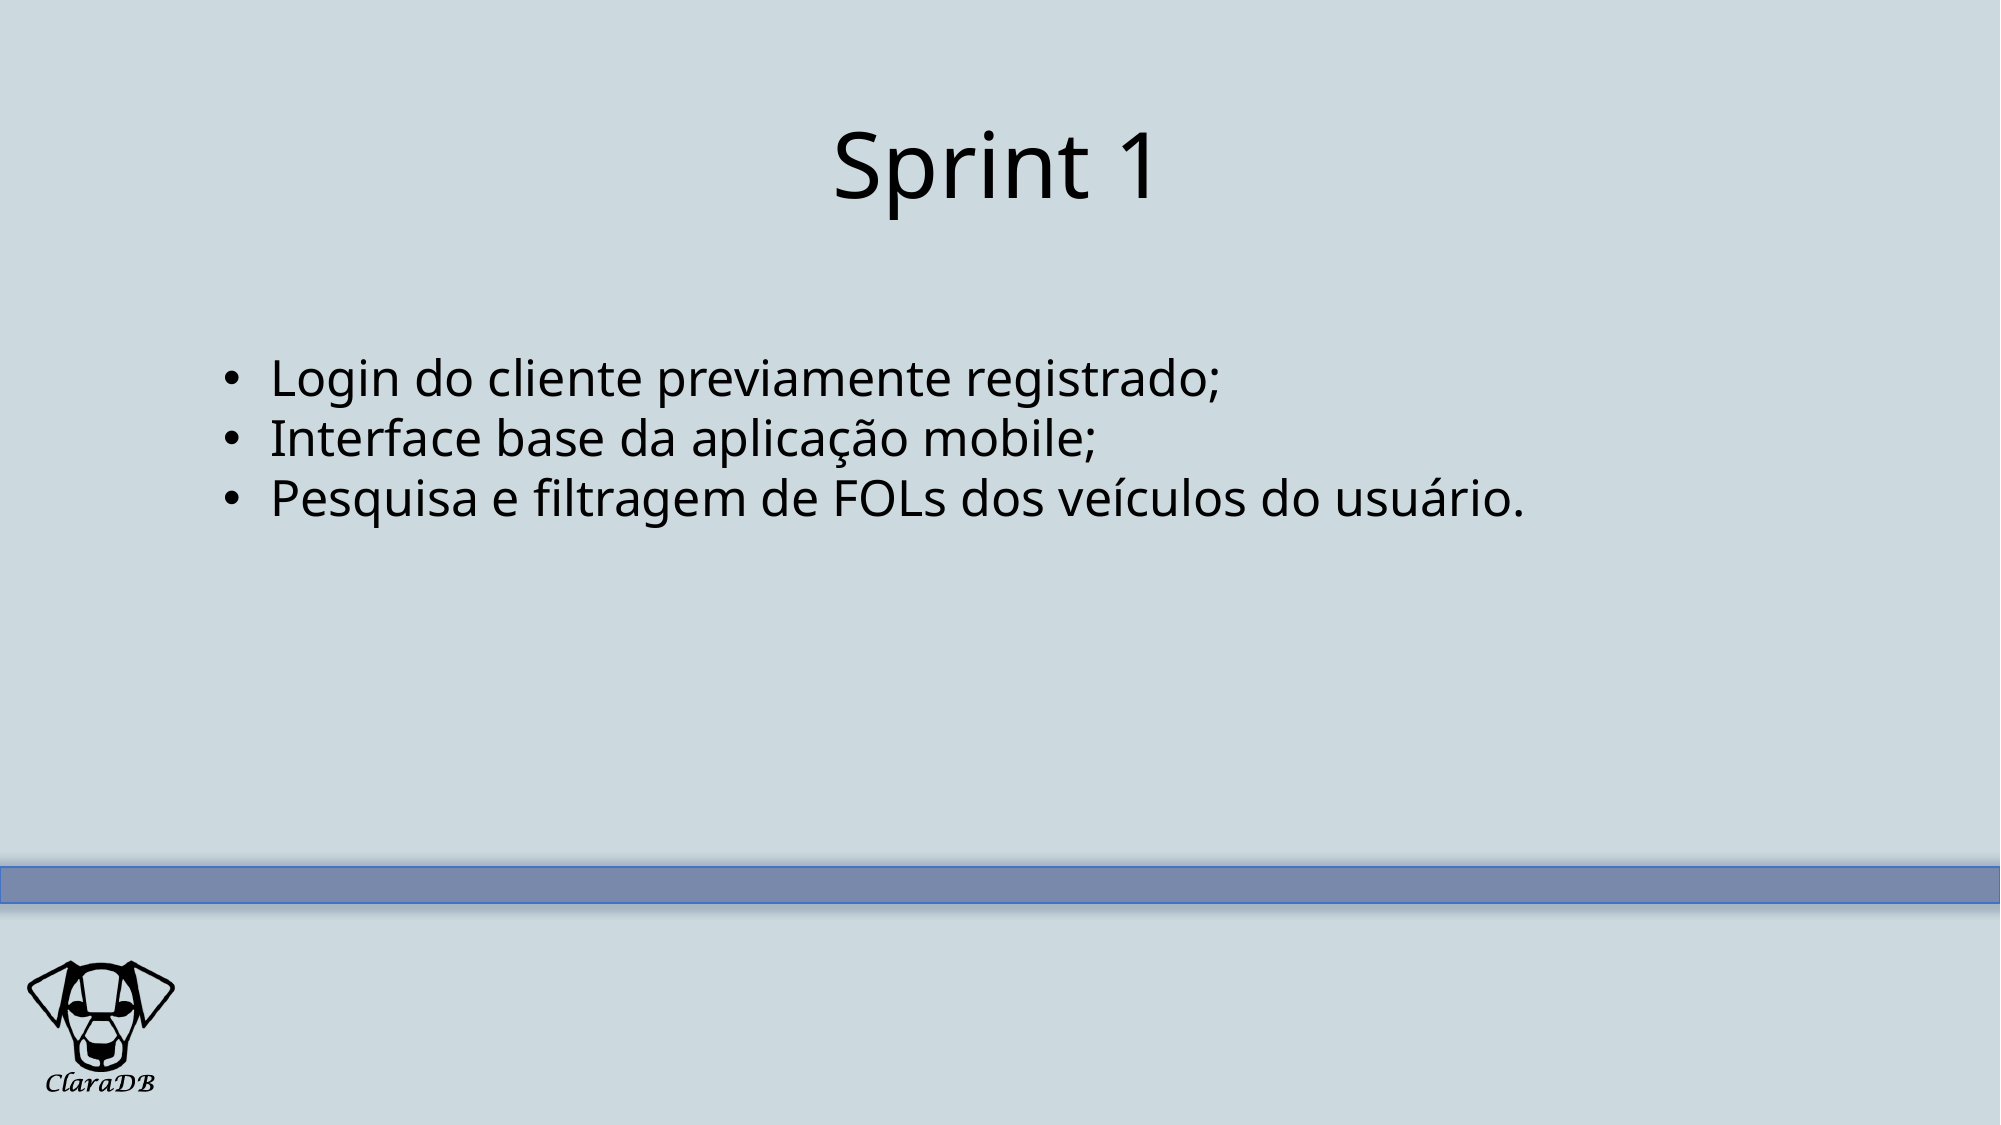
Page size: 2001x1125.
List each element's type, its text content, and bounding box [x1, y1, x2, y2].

text_box Login do cliente previamente registrado; Interface base da aplicação mobile; Pesquisa e filtragem de FOLs dos veículos do usuário. [208, 339, 1792, 535]
text_box [0, 866, 2000, 904]
picture [22, 947, 181, 1099]
title Sprint 1 [137, 59, 1863, 278]
